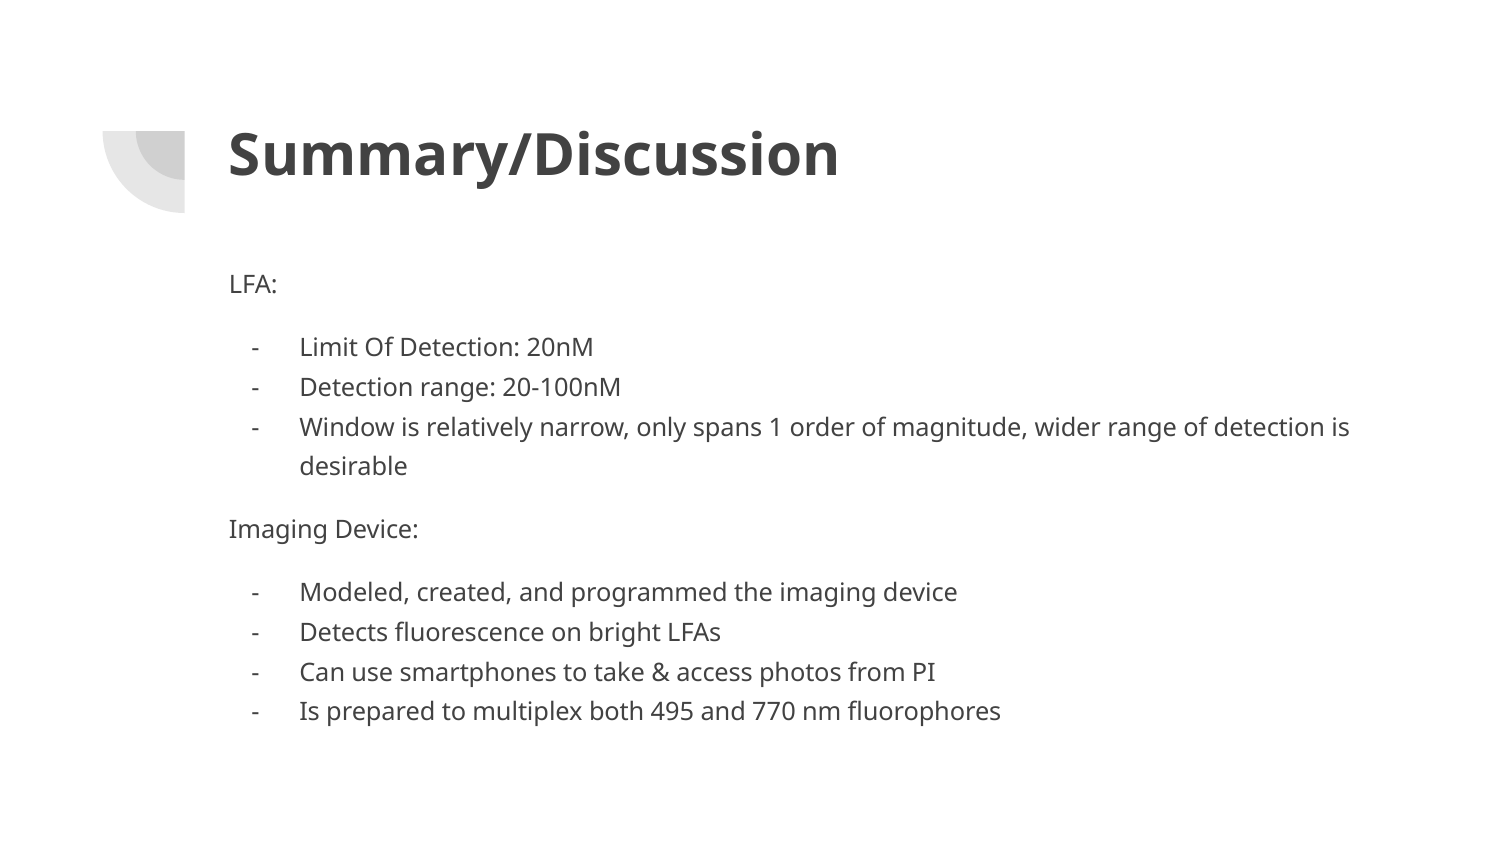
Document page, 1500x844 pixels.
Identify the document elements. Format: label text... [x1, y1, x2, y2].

title Summary/Discussion [213, 98, 1368, 246]
list LFA: Limit Of Detection: 20nM Detection range: 20-100nM Window is relatively narrow, only spans 1 order of magnitude, wider range of detection is desirable Imaging Device: Modeled, created, and programmed the imaging device Detects fluorescence on bright LFAs Can use smartphones to take & access photos from PI Is prepared to multiplex both 495 and 770 nm fluorophores [213, 246, 1368, 746]
